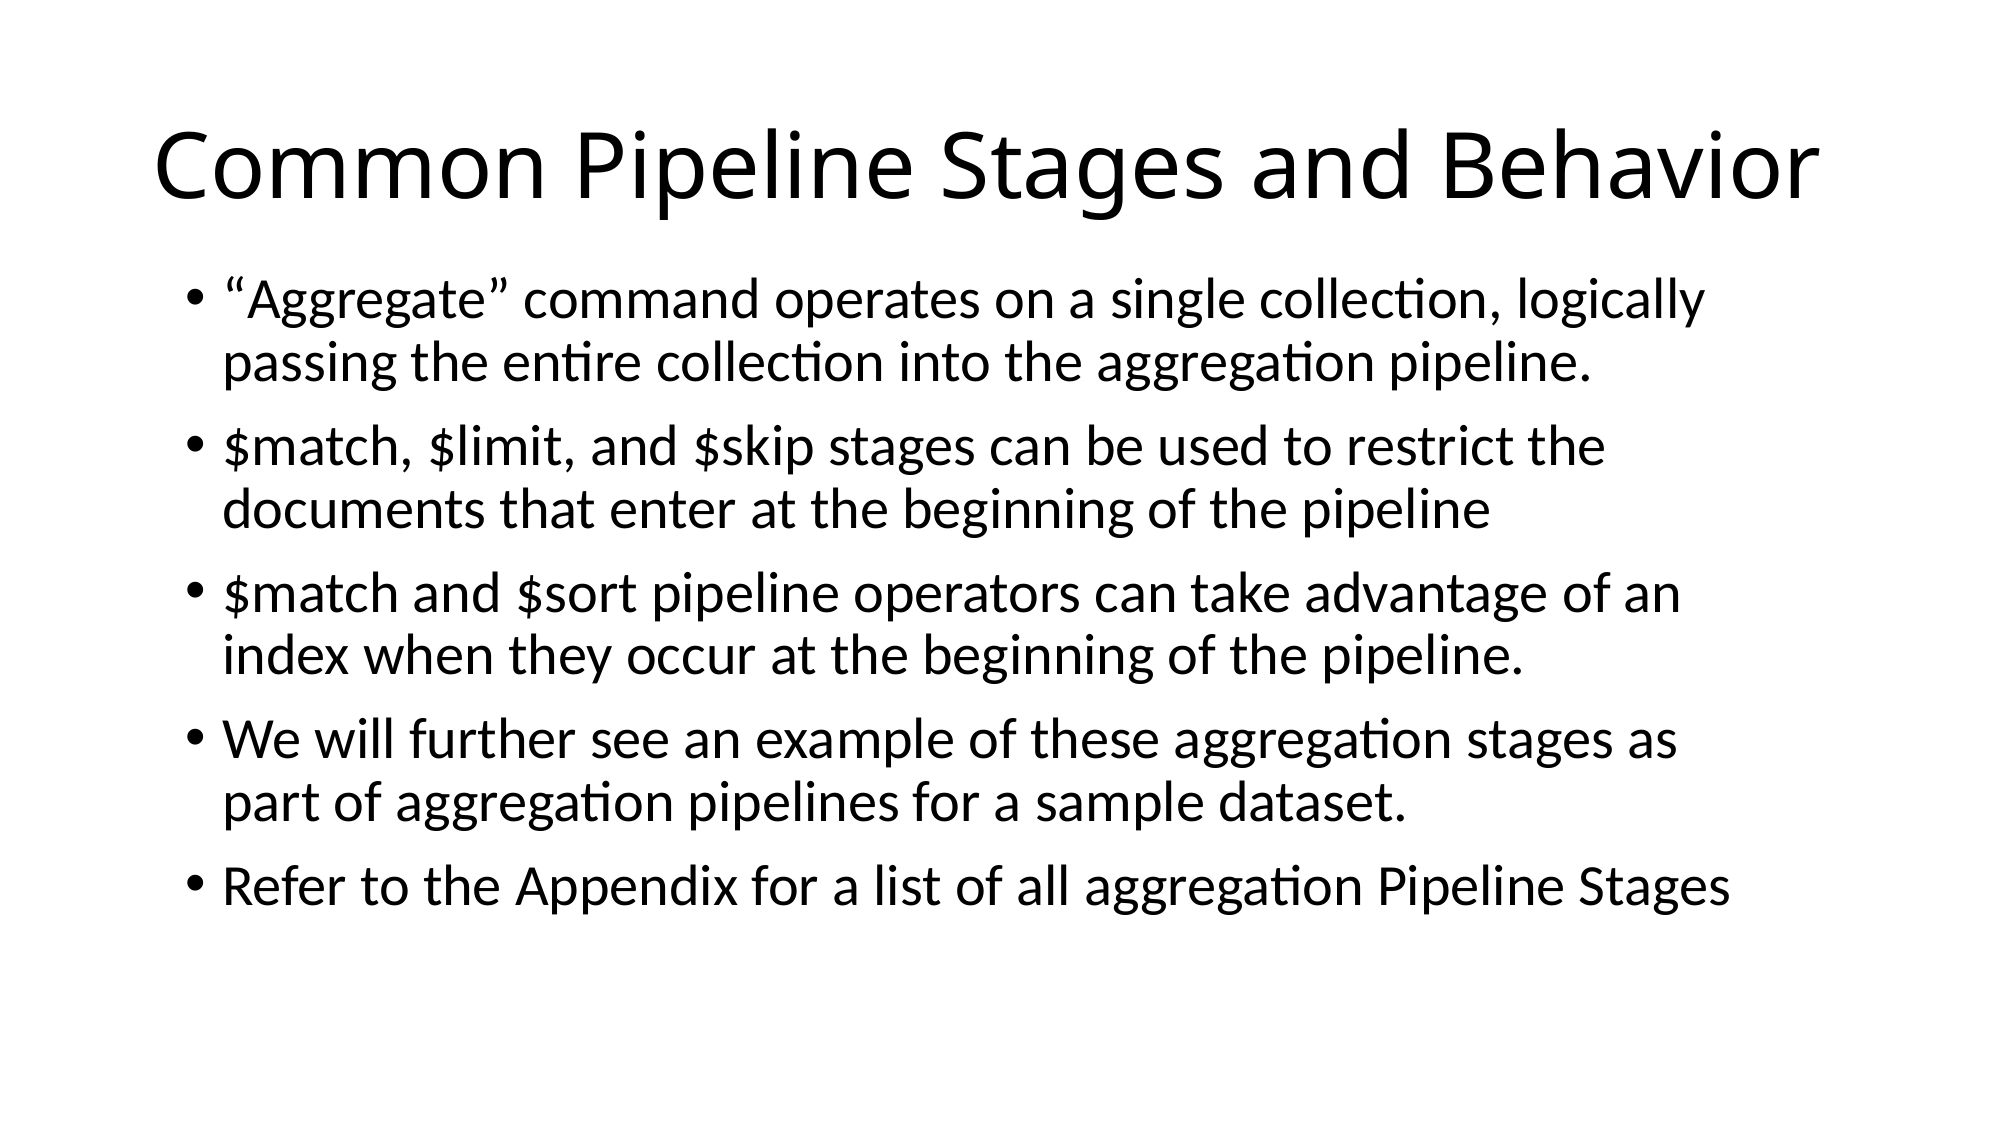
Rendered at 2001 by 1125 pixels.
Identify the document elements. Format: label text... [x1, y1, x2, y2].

list “Aggregate” command operates on a single collection, logically passing the entire collection into the aggregation pipeline. $match, $limit, and $skip stages can be used to restrict the documents that enter at the beginning of the pipeline $match and $sort pipeline operators can take advantage of an index when they occur at the beginning of the pipeline. We will further see an example of these aggregation stages as part of aggregation pipelines for a sample dataset. Refer to the Appendix for a list of all aggregation Pipeline Stages [170, 261, 1748, 1082]
title Common Pipeline Stages and Behavior [137, 59, 1863, 278]
